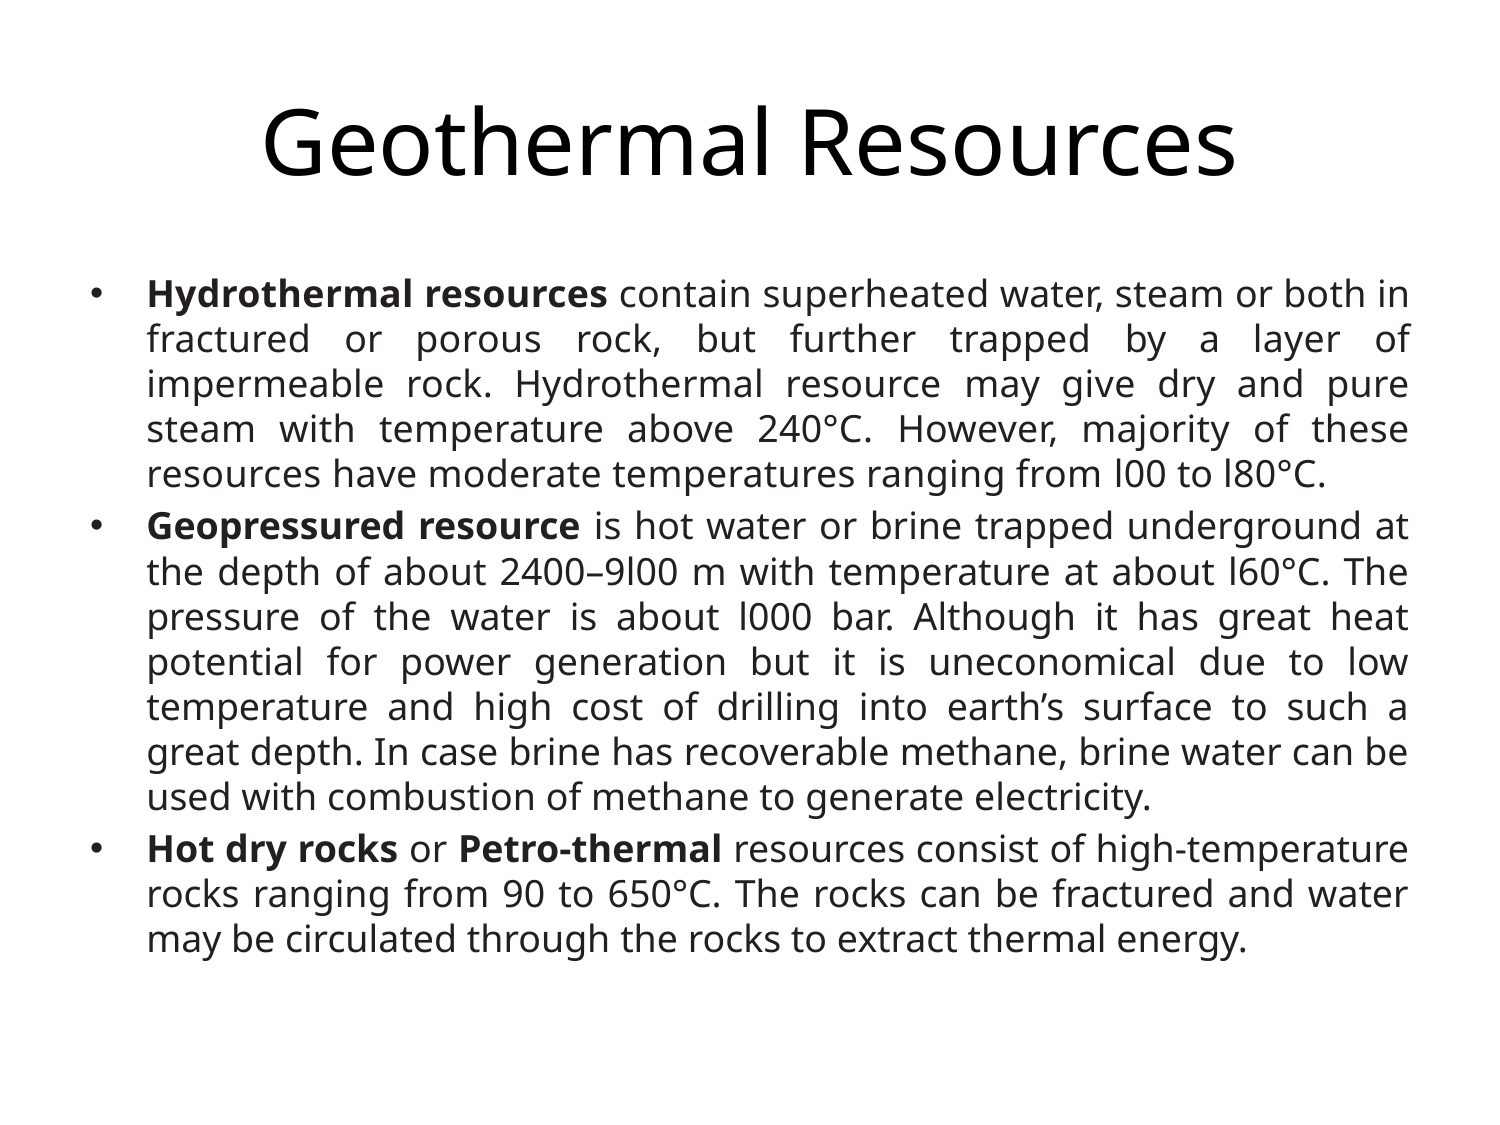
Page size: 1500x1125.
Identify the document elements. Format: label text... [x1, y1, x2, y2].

list Hydrothermal resources contain superheated water, steam or both in fractured or porous rock, but further trapped by a layer of impermeable rock. Hydrothermal resource may give dry and pure steam with temperature above 240°C. However, majority of these resources have moderate temperatures ranging from l00 to l80°C. Geopressured resource is hot water or brine trapped underground at the depth of about 2400–9l00 m with temperature at about l60°C. The pressure of the water is about l000 bar. Although it has great heat potential for power generation but it is uneconomical due to low temperature and high cost of drilling into earth’s surface to such a great depth. In case brine has recoverable methane, brine water can be used with combustion of methane to generate electricity. Hot dry rocks or Petro-thermal resources consist of high-temperature rocks ranging from 90 to 650°C. The rocks can be fractured and water may be circulated through the rocks to extract thermal energy. [75, 262, 1425, 1005]
title Geothermal Resources [75, 45, 1425, 233]
